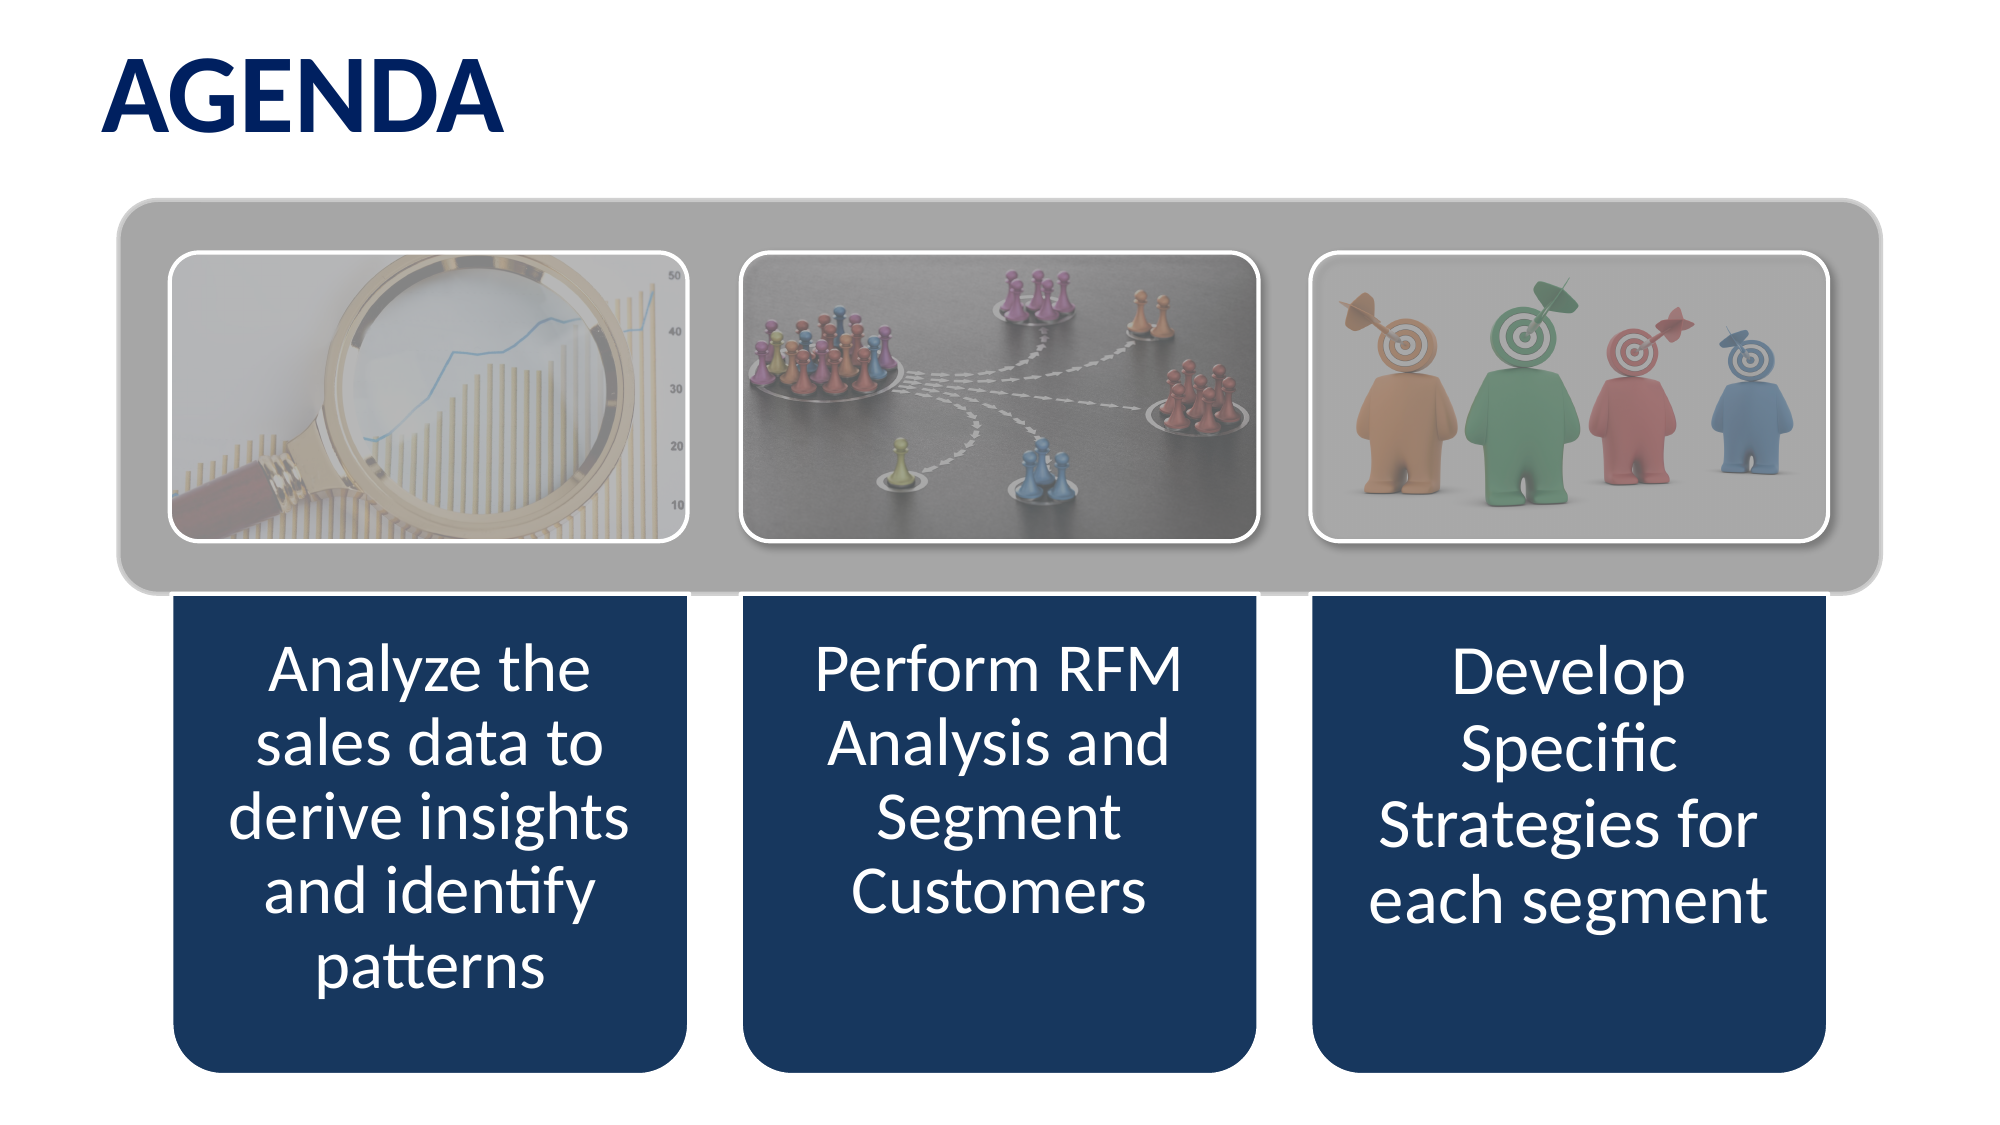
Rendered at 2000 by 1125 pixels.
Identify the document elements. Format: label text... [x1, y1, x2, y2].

text_box AGENDA [86, 12, 521, 163]
title Sample 1 [99, 37, 1900, 193]
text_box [118, 199, 1882, 1076]
